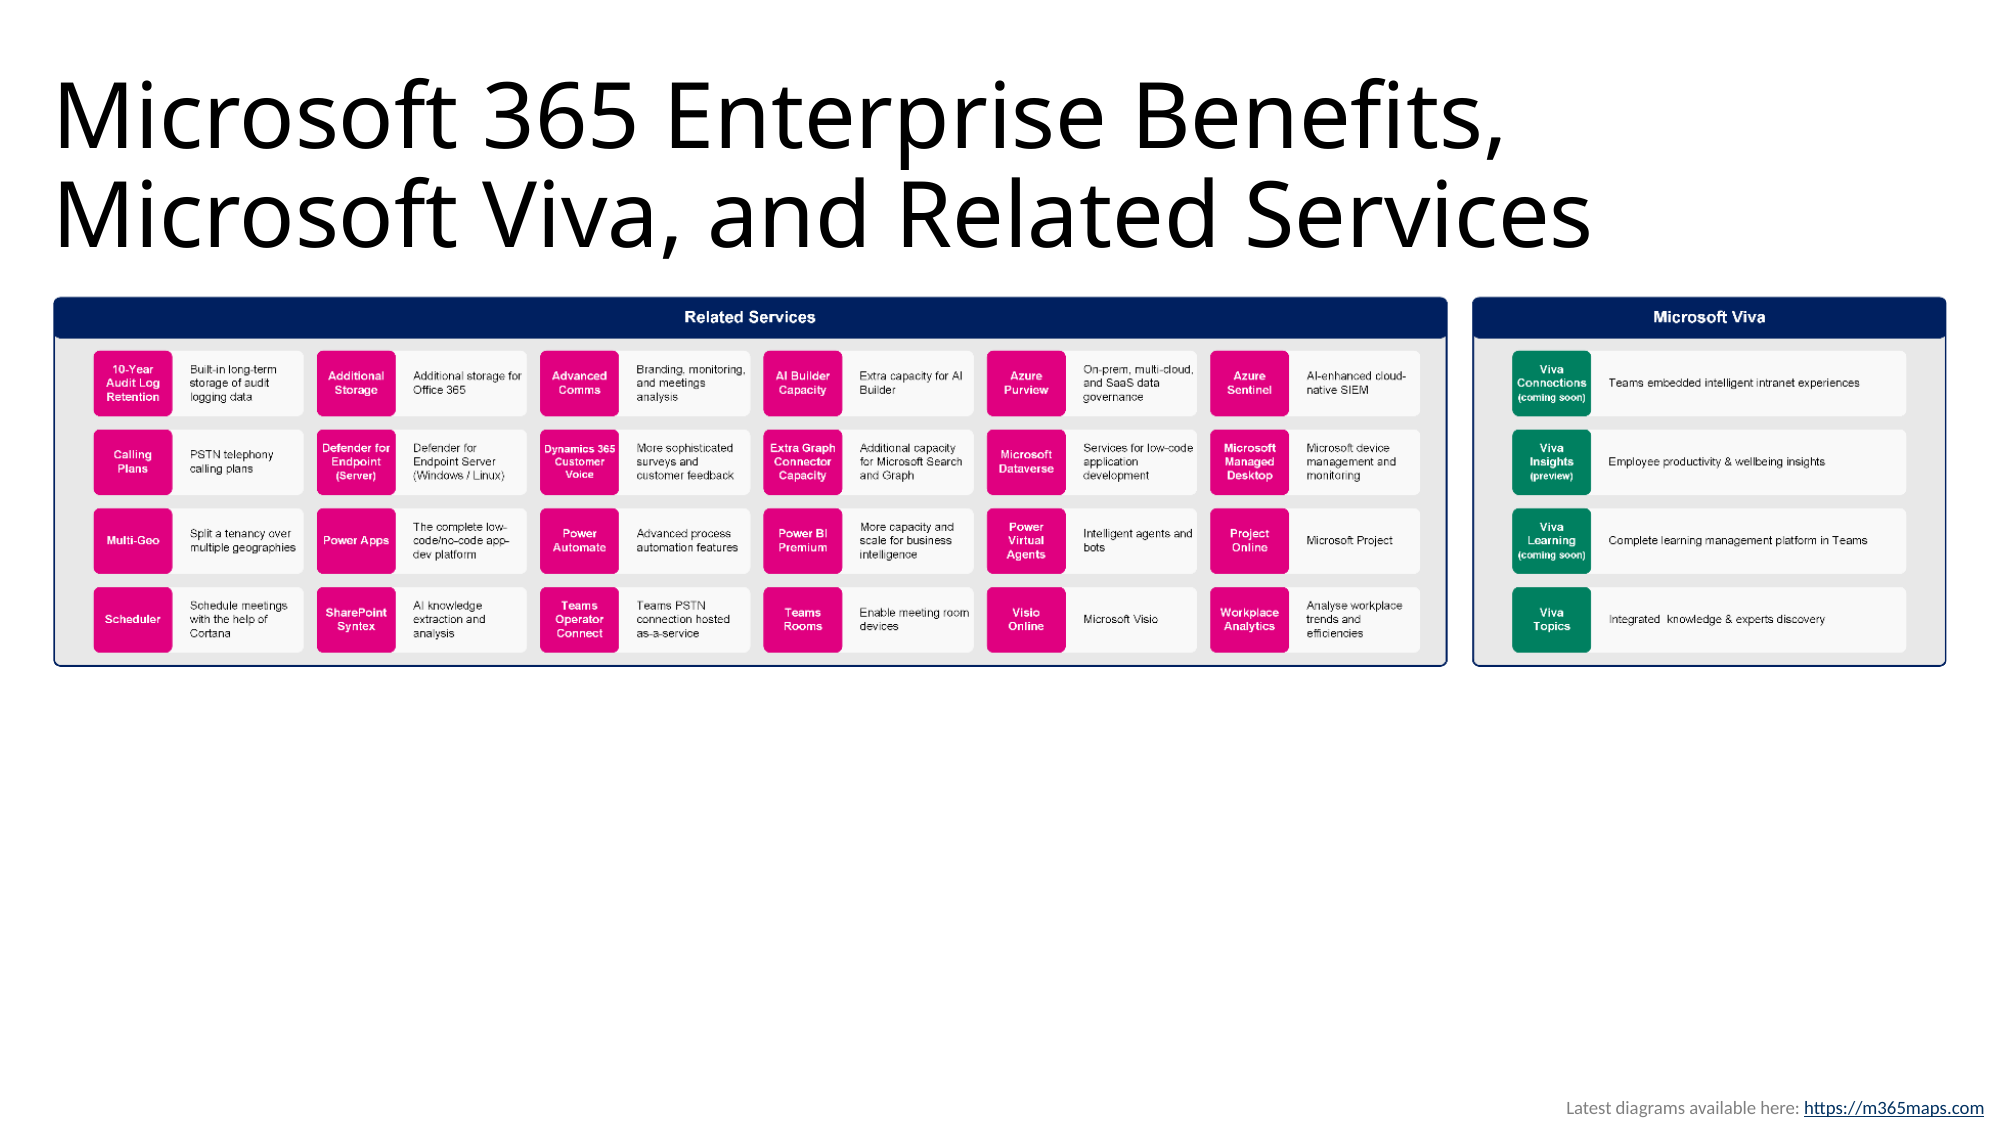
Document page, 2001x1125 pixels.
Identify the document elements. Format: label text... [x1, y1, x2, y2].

text_box Latest diagrams available here: https://m365maps.com [1554, 1098, 1997, 1125]
picture [53, 291, 1947, 667]
title Microsoft 365 Enterprise Benefits, Microsoft Viva, and Related Services [37, 59, 1963, 278]
